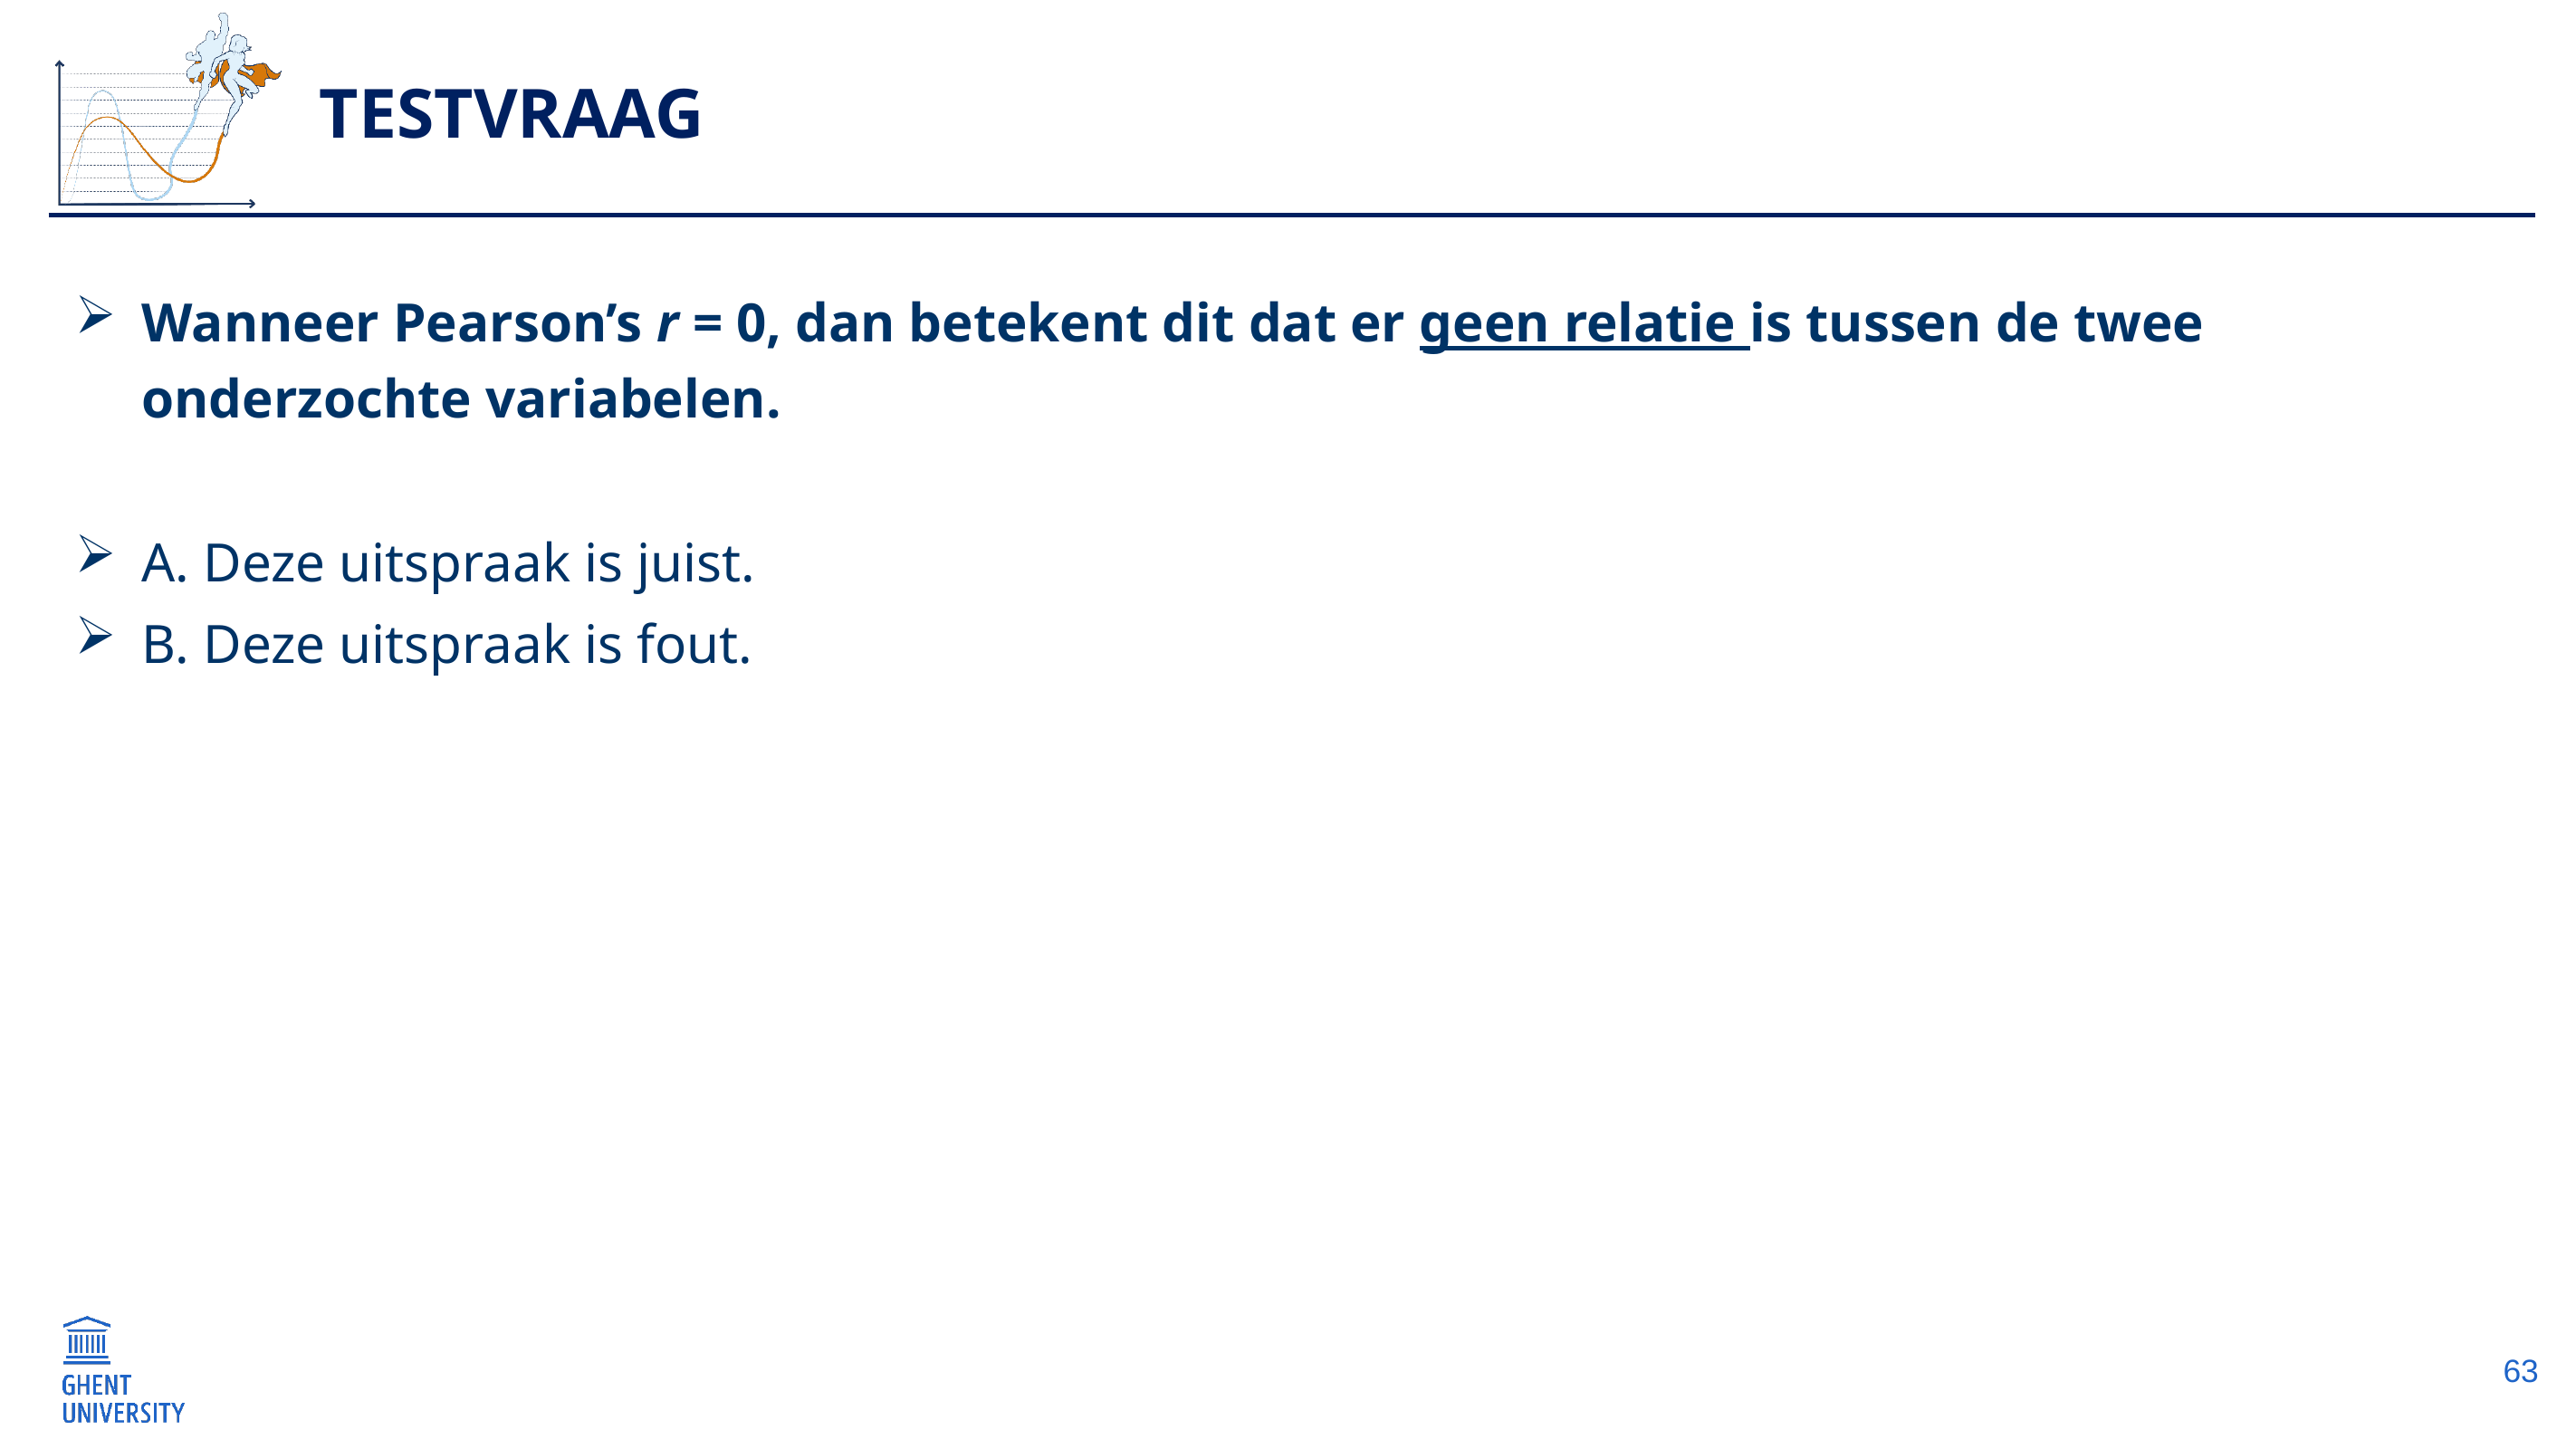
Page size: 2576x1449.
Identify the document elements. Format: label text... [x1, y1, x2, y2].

list Wanneer Pearson’s r = 0, dan betekent dit dat er geen relatie is tussen de twee onderzochte variabelen. A. Deze uitspraak is juist. B. Deze uitspraak is fout. [48, 269, 2553, 1290]
slide_number 63 [2415, 1330, 2553, 1408]
picture [5, 0, 306, 318]
picture [62, 1290, 411, 1449]
title testvraag [305, 18, 2527, 159]
